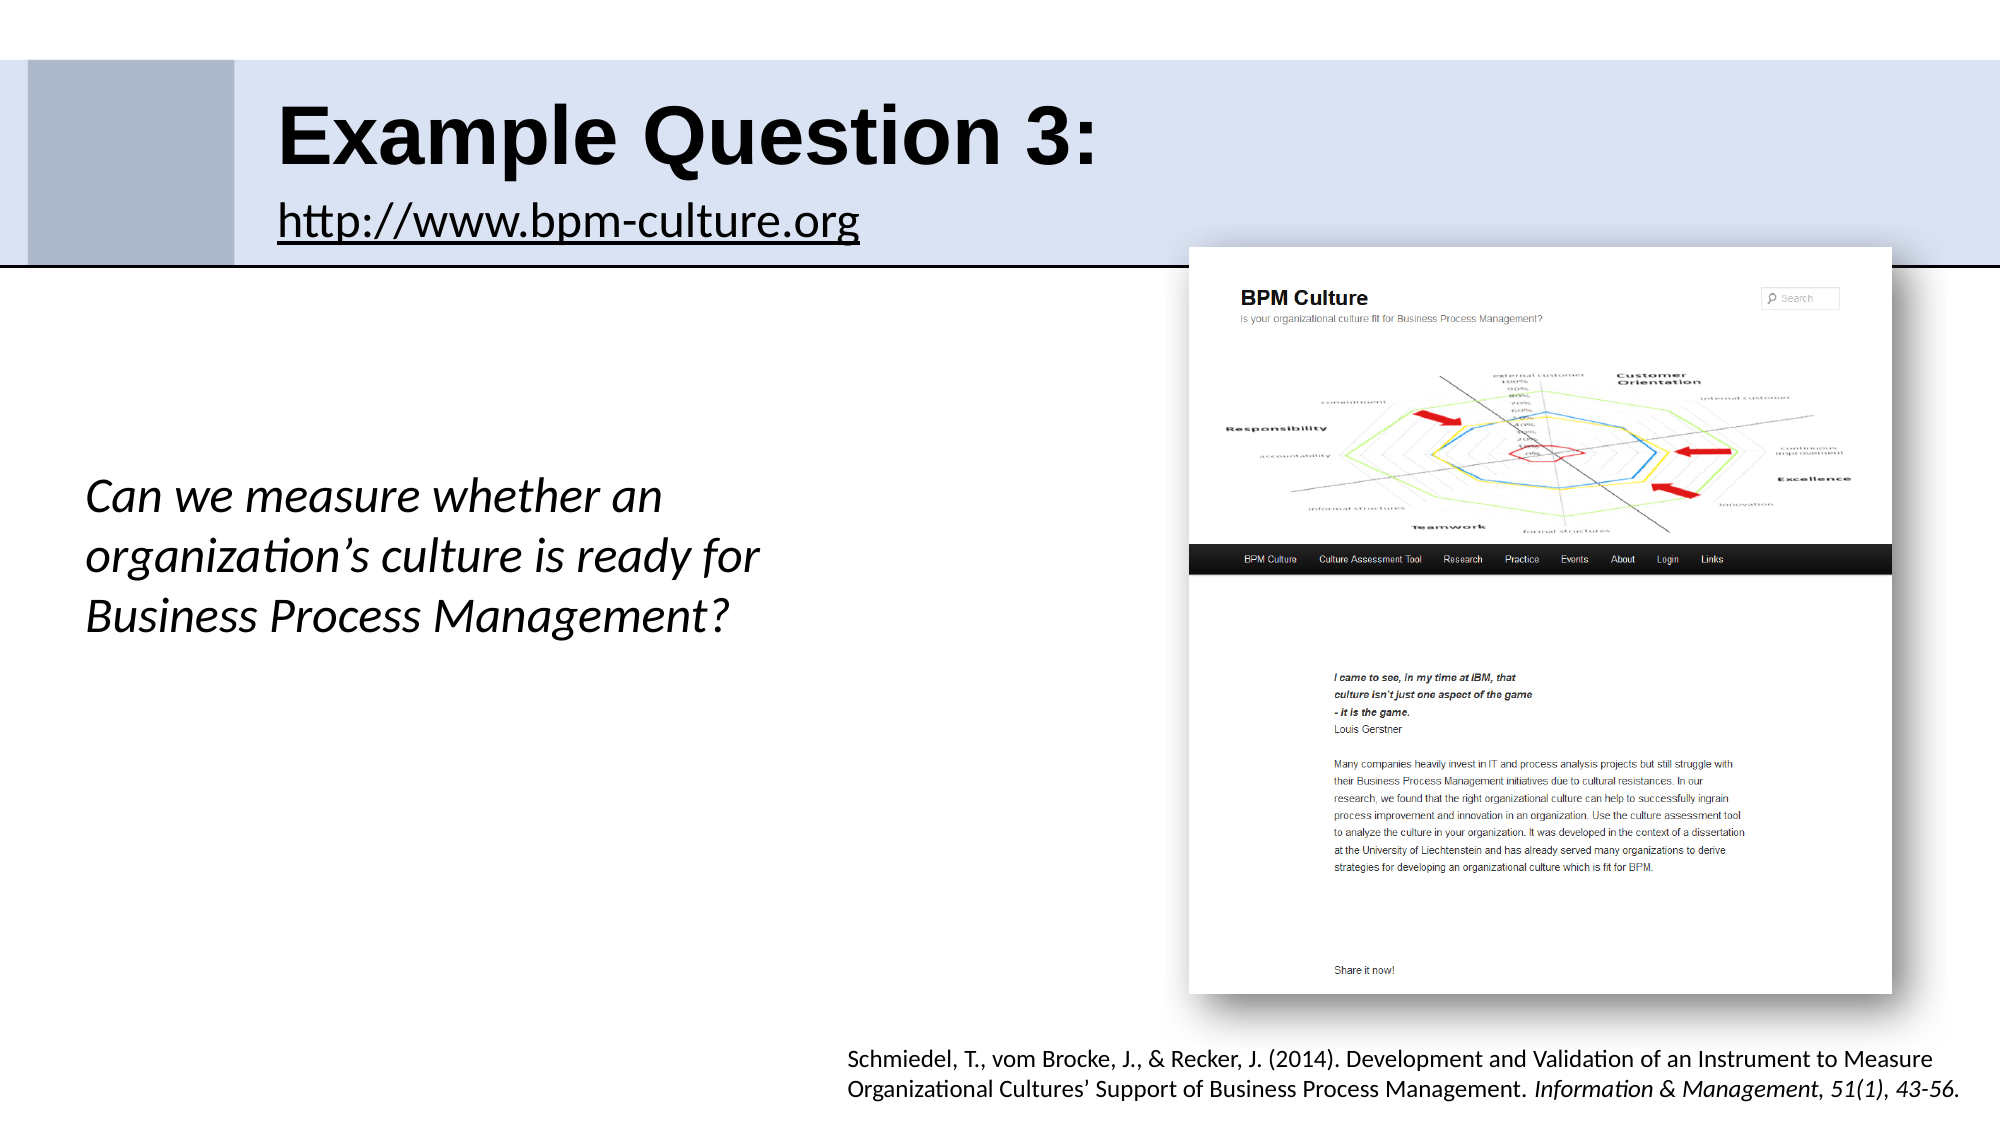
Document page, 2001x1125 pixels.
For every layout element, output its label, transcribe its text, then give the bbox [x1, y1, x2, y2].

text_box Schmiedel, T., vom Brocke, J., & Recker, J. (2014). Development and Validation of an Instrument to Measure Organizational Cultures’ Support of Business Process Management. Information & Management, 51(1), 43-56. [832, 1034, 1993, 1110]
text_box Can we measure whether an organization’s culture is ready for Business Process Management? [70, 454, 811, 650]
picture [1188, 247, 1892, 994]
text_box http://www.bpm-culture.org [262, 180, 918, 256]
title Example Question 3: [262, 59, 2000, 203]
